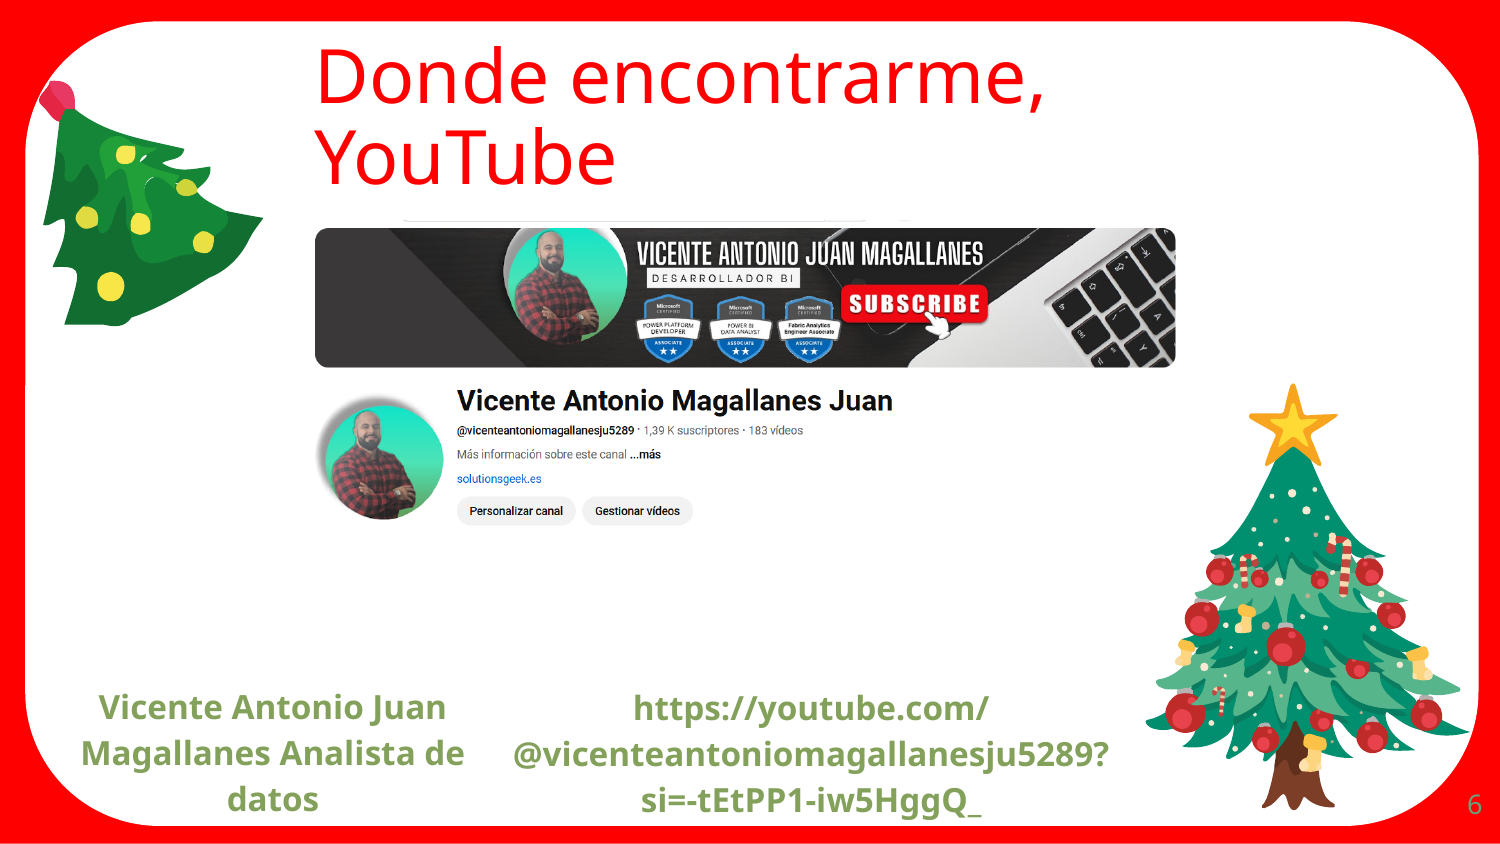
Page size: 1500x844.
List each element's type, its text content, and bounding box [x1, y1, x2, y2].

title Donde encontrarme, YouTube [299, 70, 1299, 216]
text_box https://youtube.com/@vicenteantoniomagallanesju5289?si=-tEtPP1-iw5HggQ_ [491, 666, 1139, 728]
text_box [32, 78, 264, 329]
slide_number 6 [1407, 773, 1498, 839]
picture [293, 220, 1471, 811]
text_box Vicente Antonio Juan Magallanes Analista de datos [55, 664, 491, 787]
